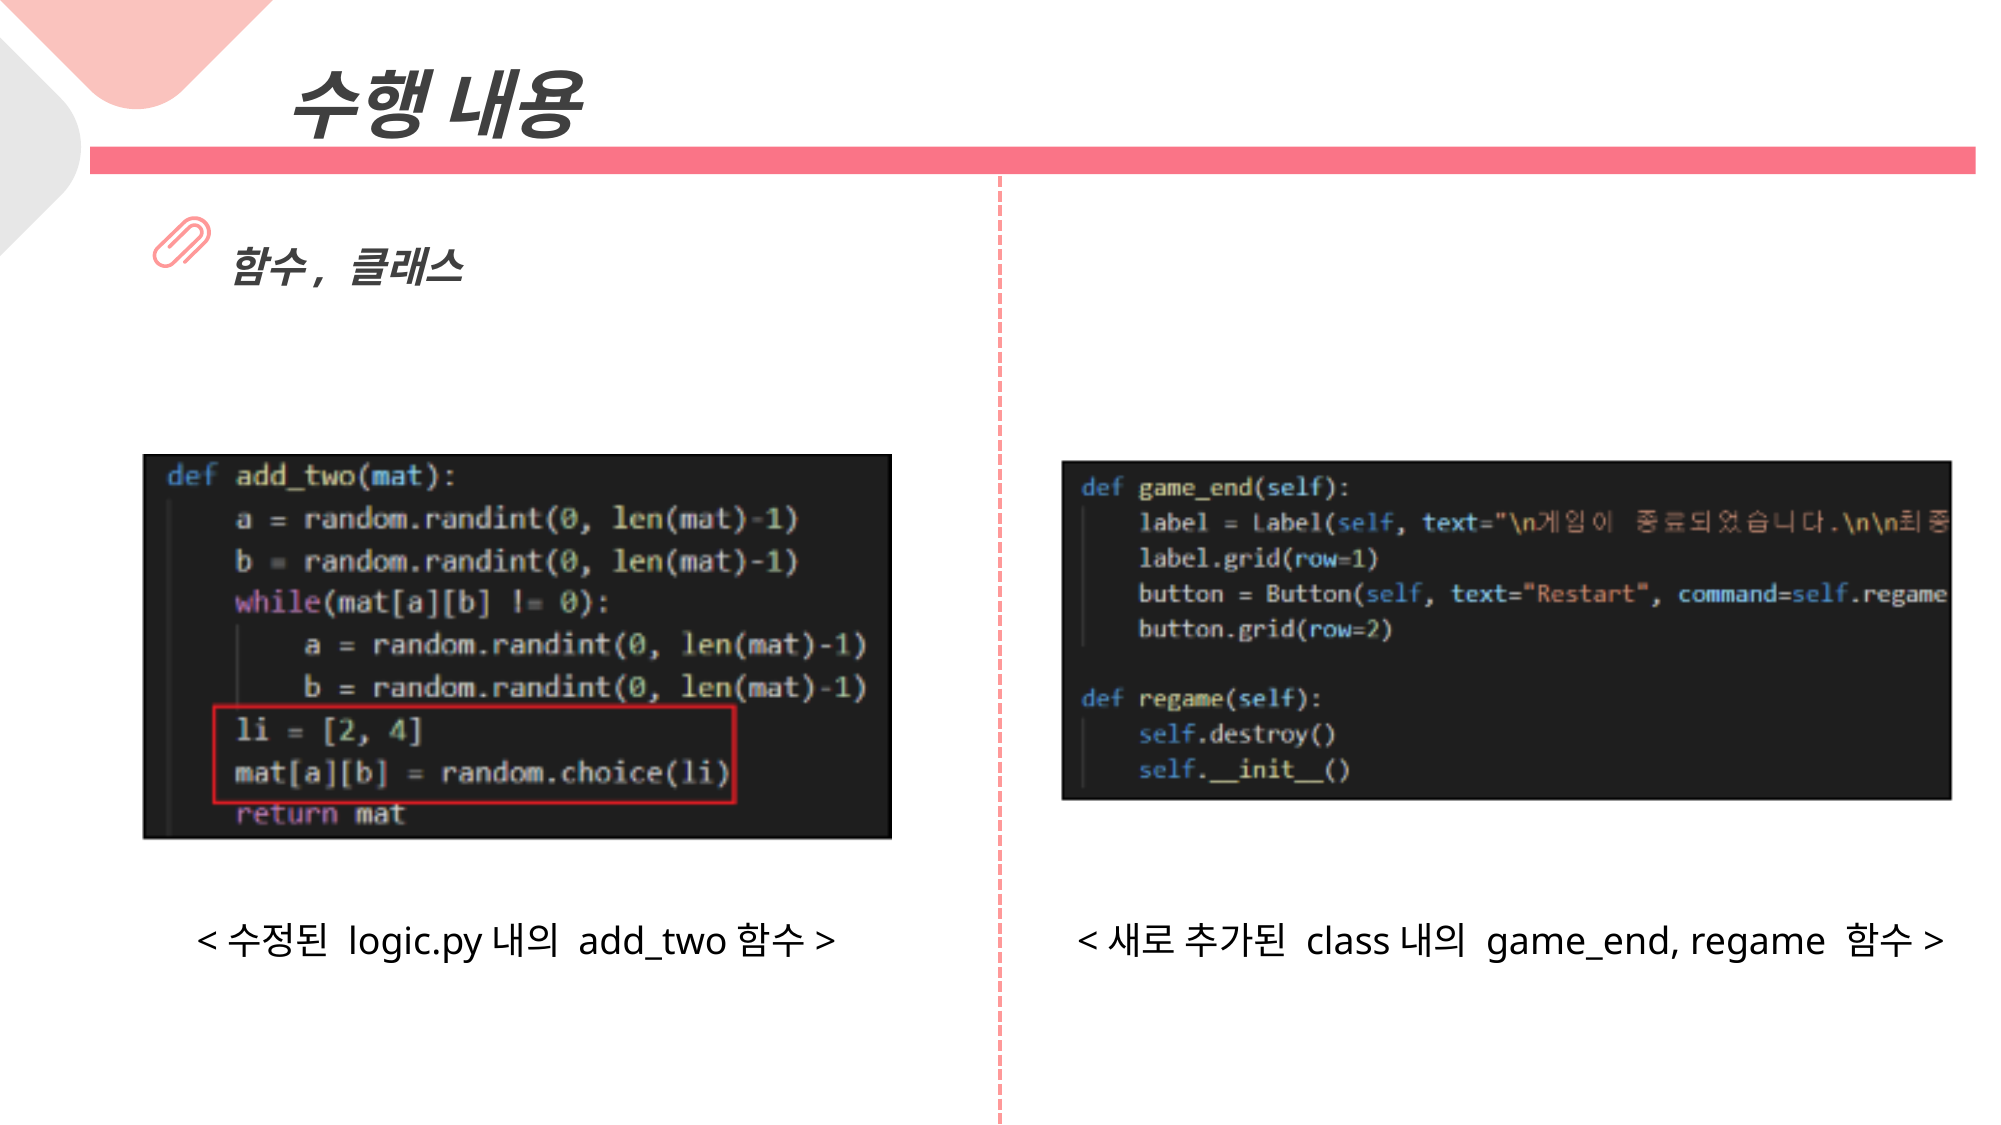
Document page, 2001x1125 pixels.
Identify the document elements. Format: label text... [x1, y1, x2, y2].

text_box <새로 추가된 class내의 game_end, regame 함수> [1069, 909, 1953, 969]
picture [1060, 459, 1955, 853]
text_box [152, 257, 182, 268]
text_box 함수, 클래스 [220, 208, 1370, 298]
text_box [274, 146, 1976, 175]
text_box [0, 0, 274, 257]
text_box [183, 257, 193, 264]
text_box <수정된 logic.py내의 add_two함수> [189, 909, 844, 969]
text_box 수행 내용 [279, 4, 1429, 146]
picture [140, 454, 892, 904]
